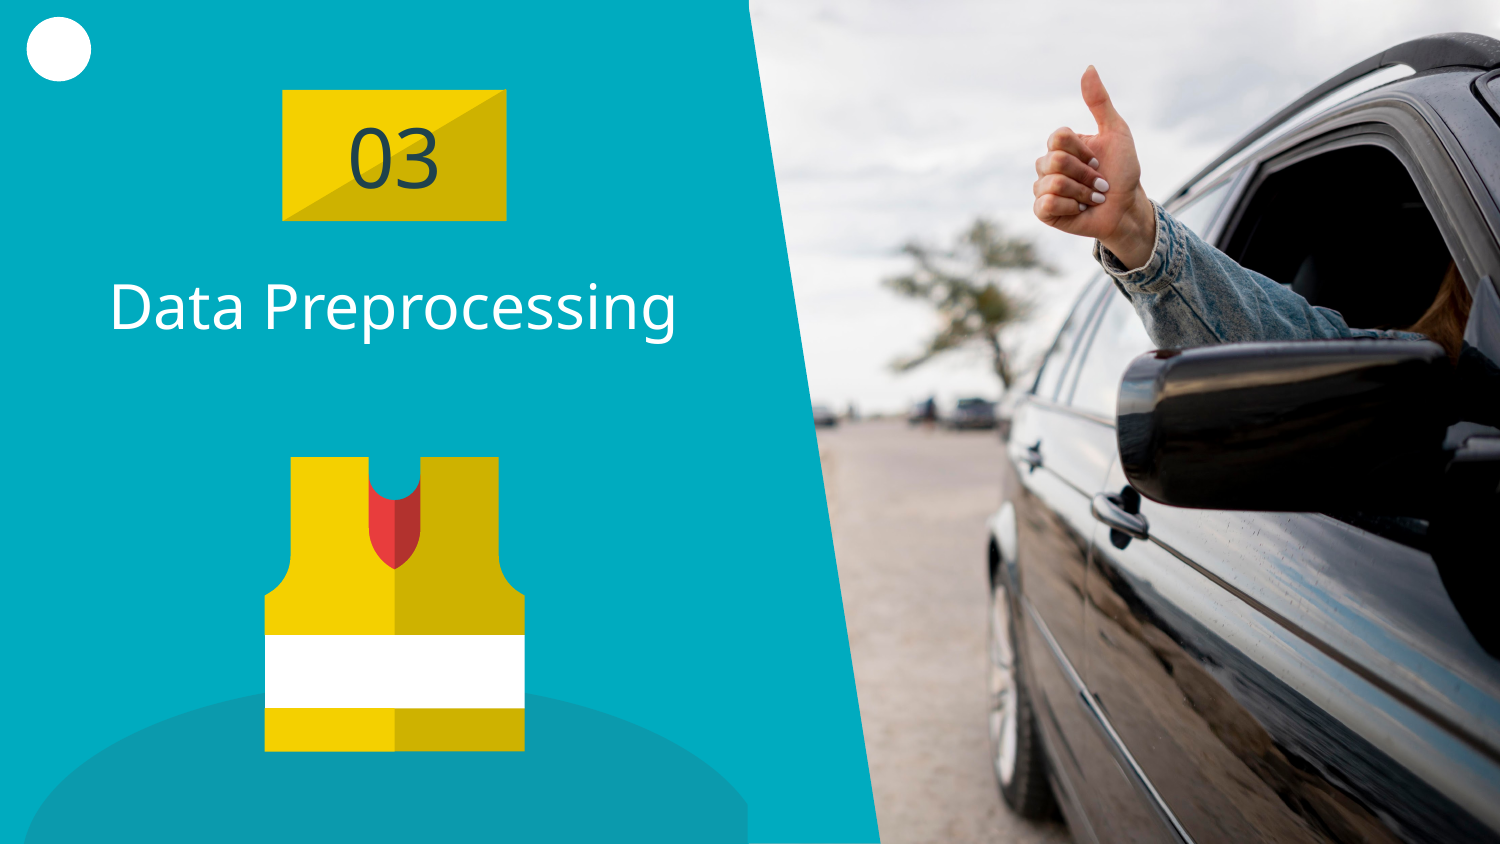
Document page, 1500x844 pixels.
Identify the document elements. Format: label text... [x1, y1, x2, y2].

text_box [282, 88, 507, 222]
subtitle Data Preprocessing [78, 251, 710, 427]
picture [748, 0, 1500, 844]
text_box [264, 456, 525, 752]
text_box [27, 17, 91, 81]
